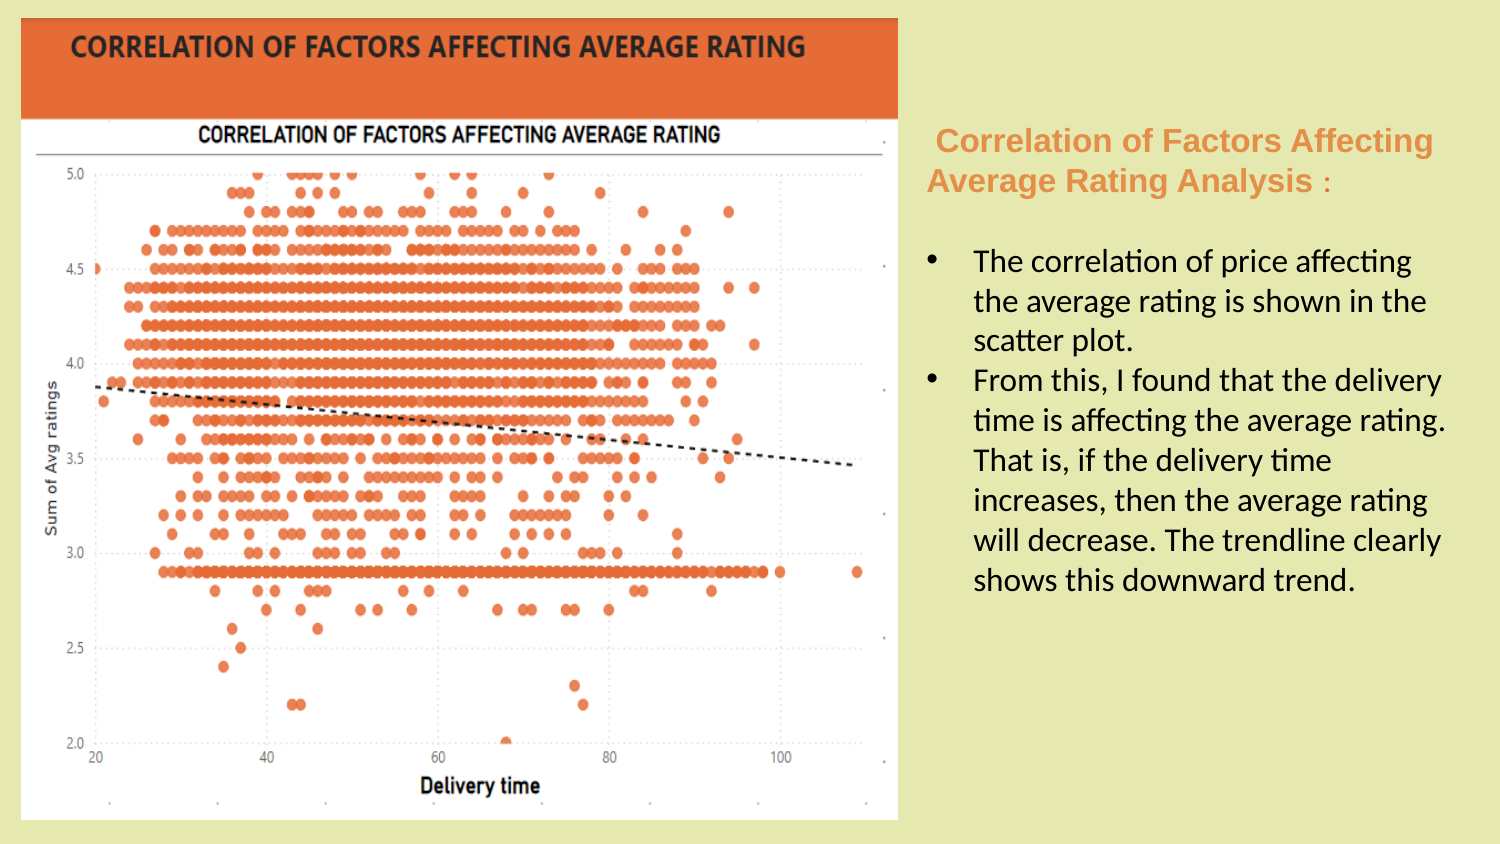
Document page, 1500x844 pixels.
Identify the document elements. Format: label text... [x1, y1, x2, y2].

text_box Correlation of Factors Affecting Average Rating Analysis : The correlation of price affecting the average rating is shown in the scatter plot. From this, I found that the delivery time is affecting the average rating. That is, if the delivery time increases, then the average rating will decrease. The trendline clearly shows this downward trend. [911, 103, 1465, 653]
picture [21, 18, 899, 820]
